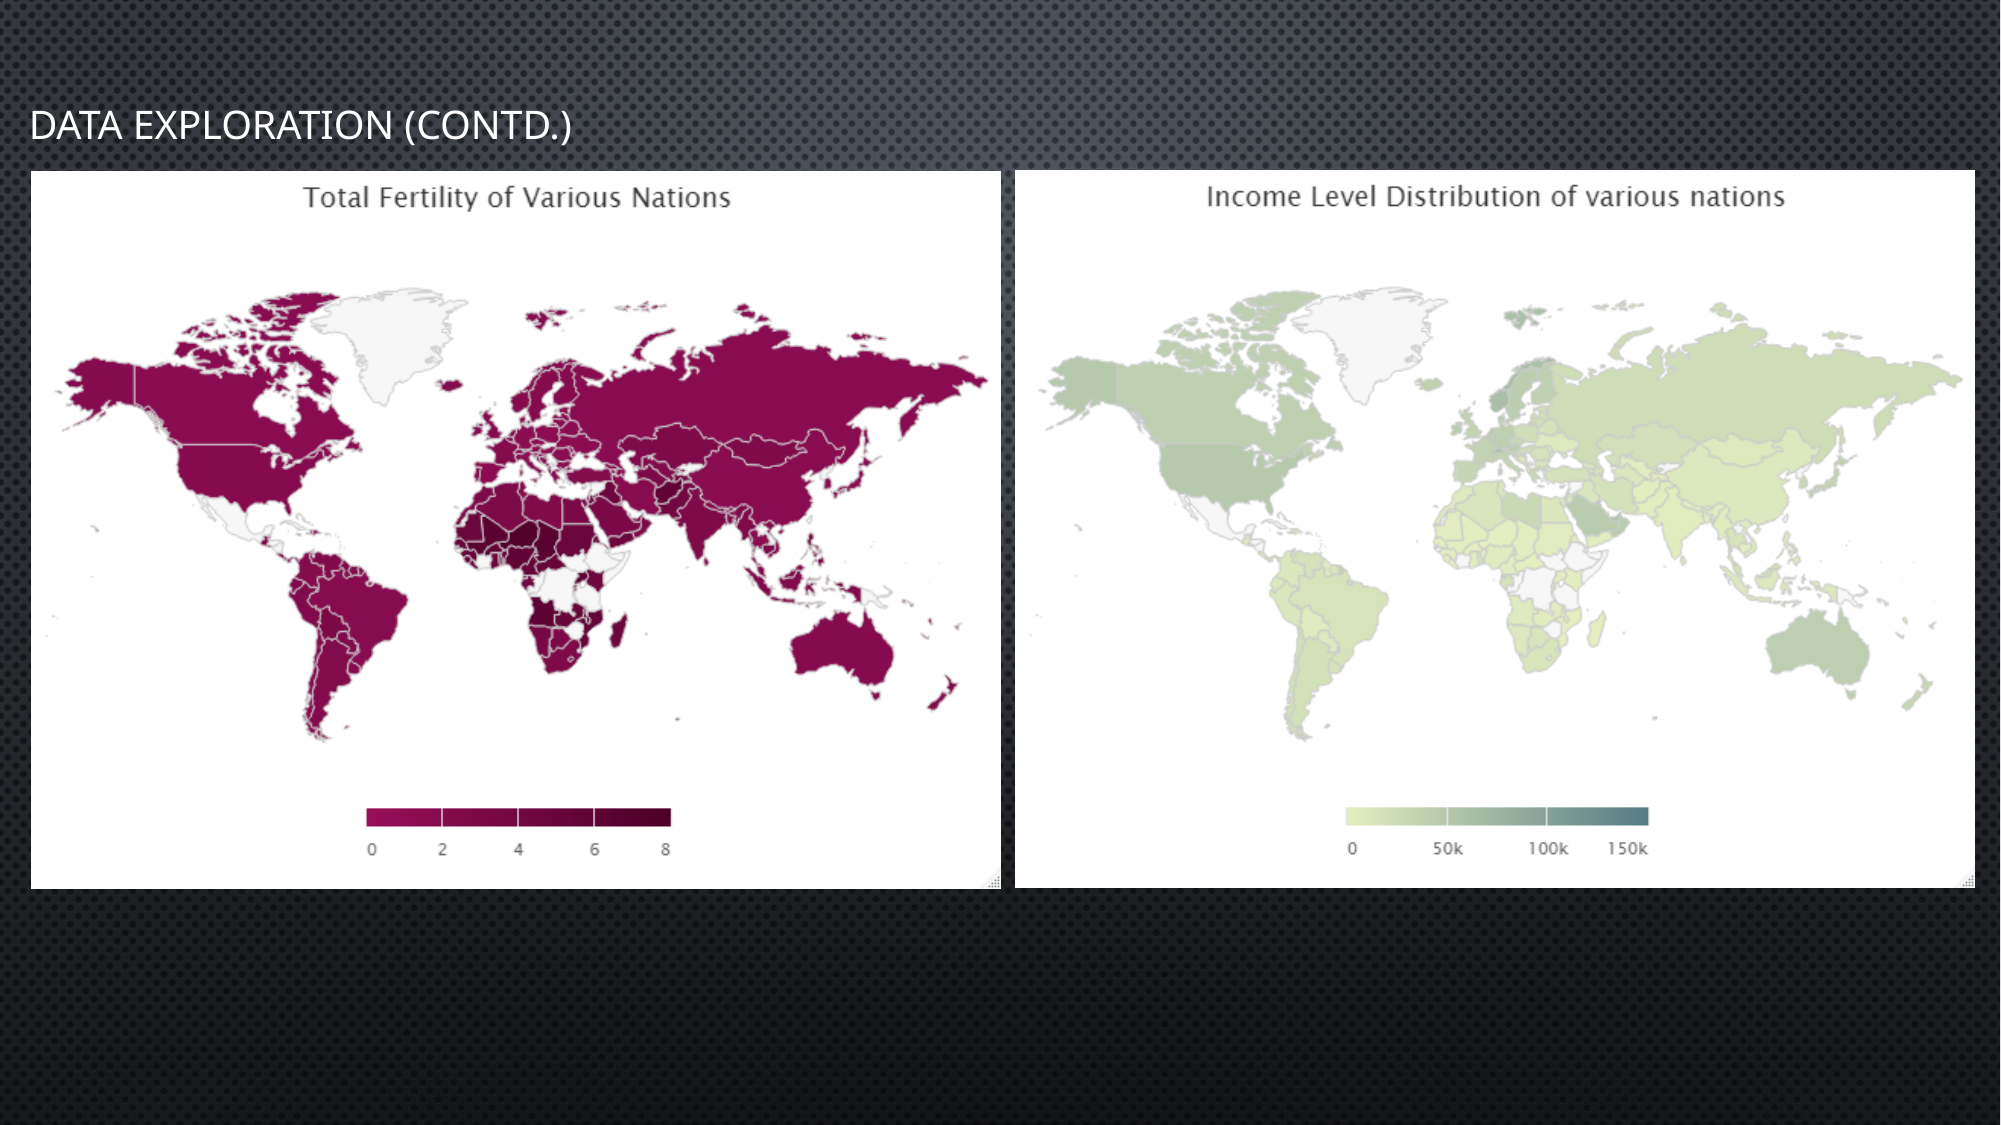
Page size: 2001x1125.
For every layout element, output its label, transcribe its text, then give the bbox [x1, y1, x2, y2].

picture [31, 171, 1001, 889]
picture [1015, 170, 1976, 888]
title Data Exploration (Contd.) [13, 92, 1639, 155]
